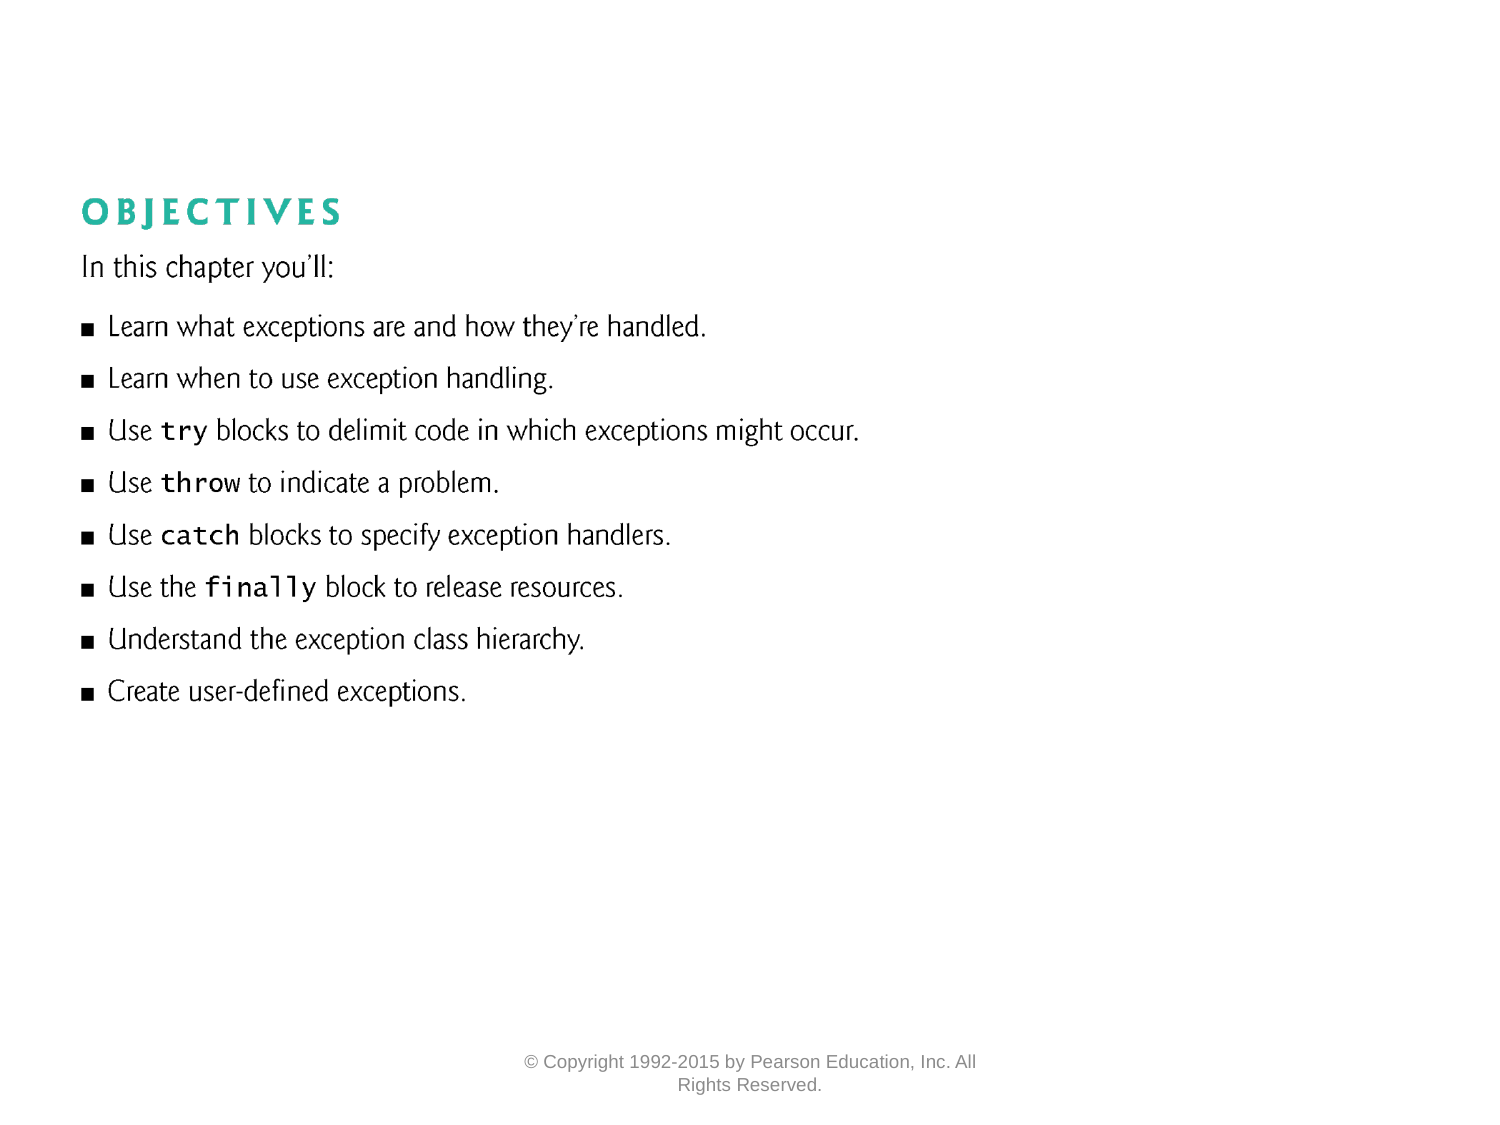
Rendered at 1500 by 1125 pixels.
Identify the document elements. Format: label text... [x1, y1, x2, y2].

footer © Copyright 1992-2015 by Pearson Education, Inc. All Rights Reserved. [496, 1042, 1004, 1103]
picture [0, 106, 1500, 1018]
